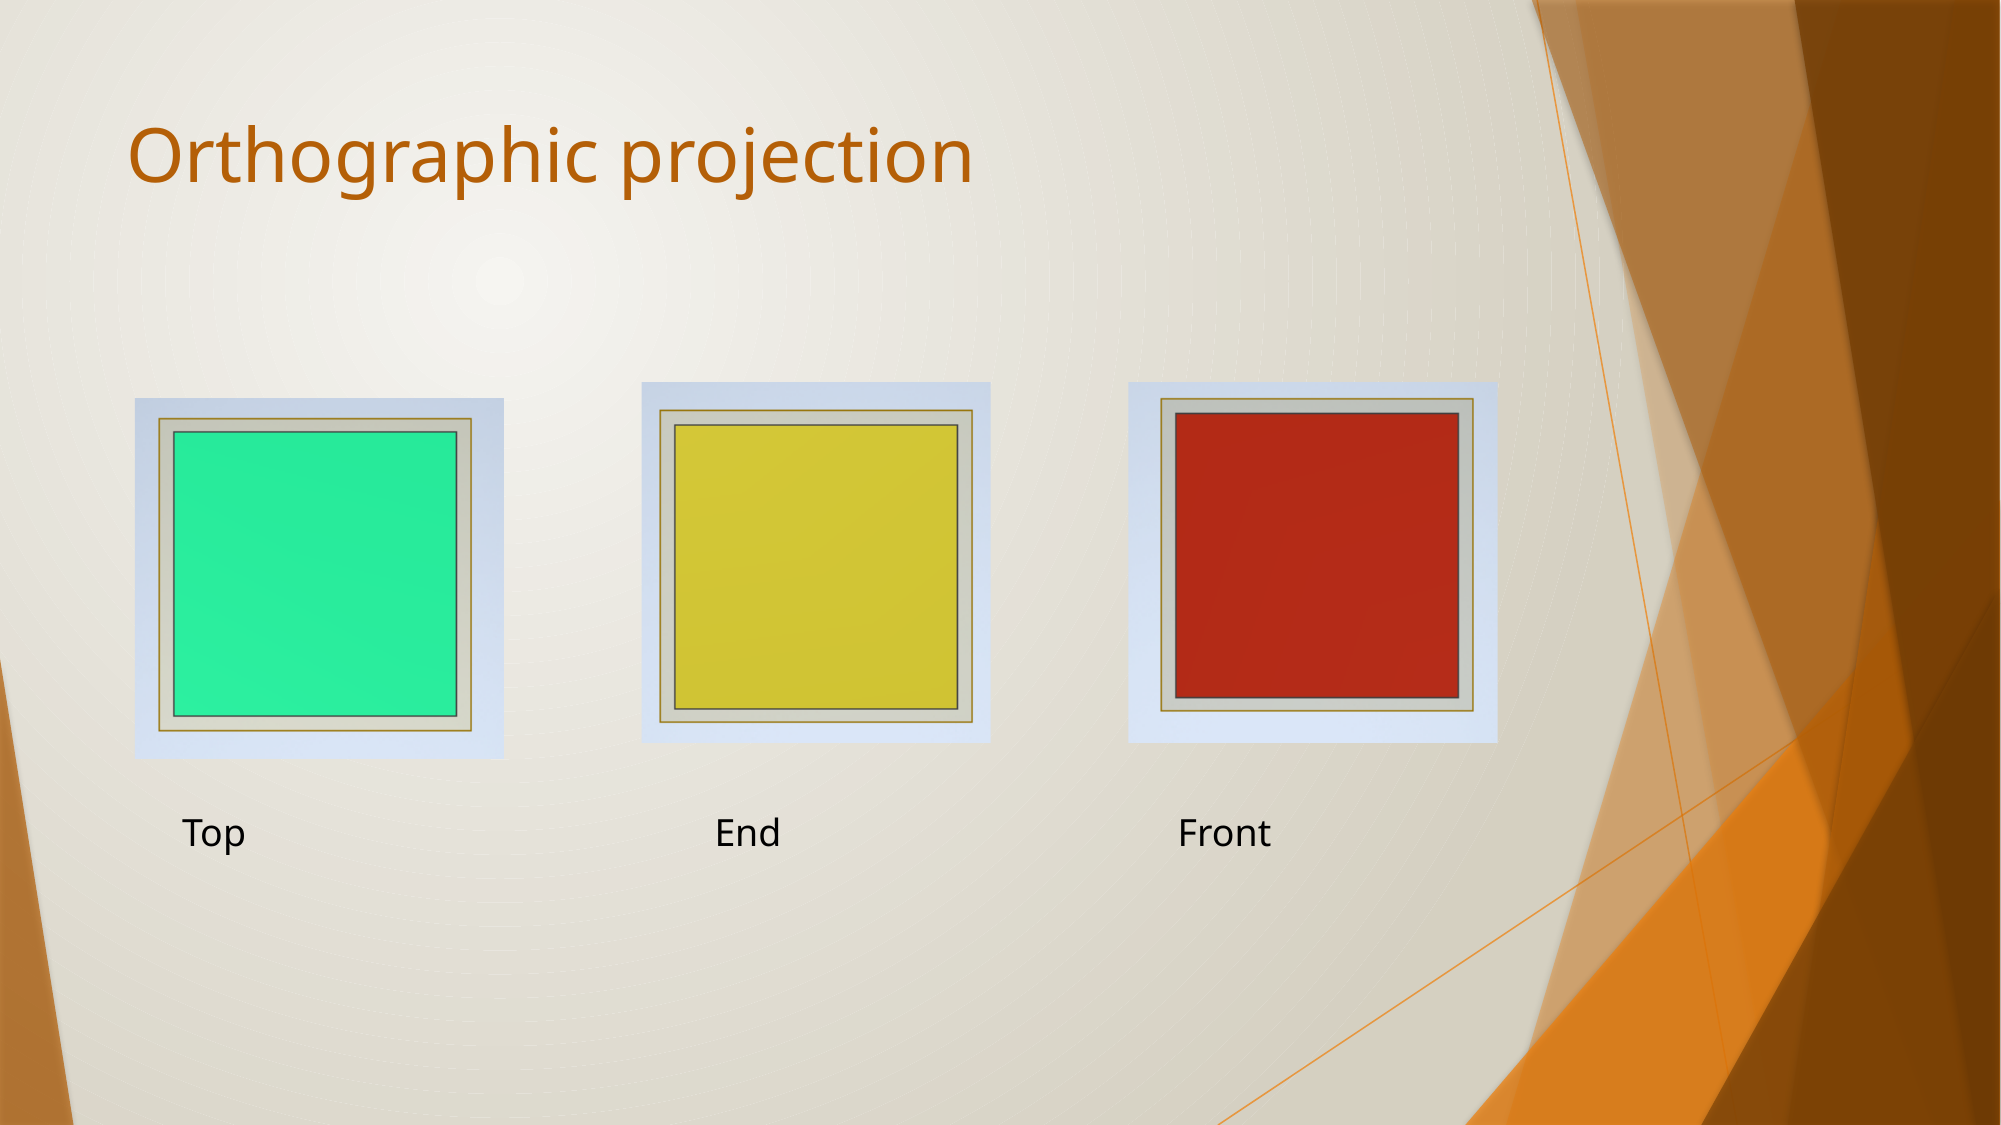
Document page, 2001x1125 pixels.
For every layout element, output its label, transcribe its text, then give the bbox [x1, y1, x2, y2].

text_box Top [167, 801, 468, 862]
title Orthographic projection [111, 99, 1522, 317]
picture [1127, 381, 1499, 744]
picture [641, 381, 992, 744]
text_box End [699, 801, 1000, 862]
picture [134, 397, 505, 760]
text_box Front [1163, 801, 1463, 862]
